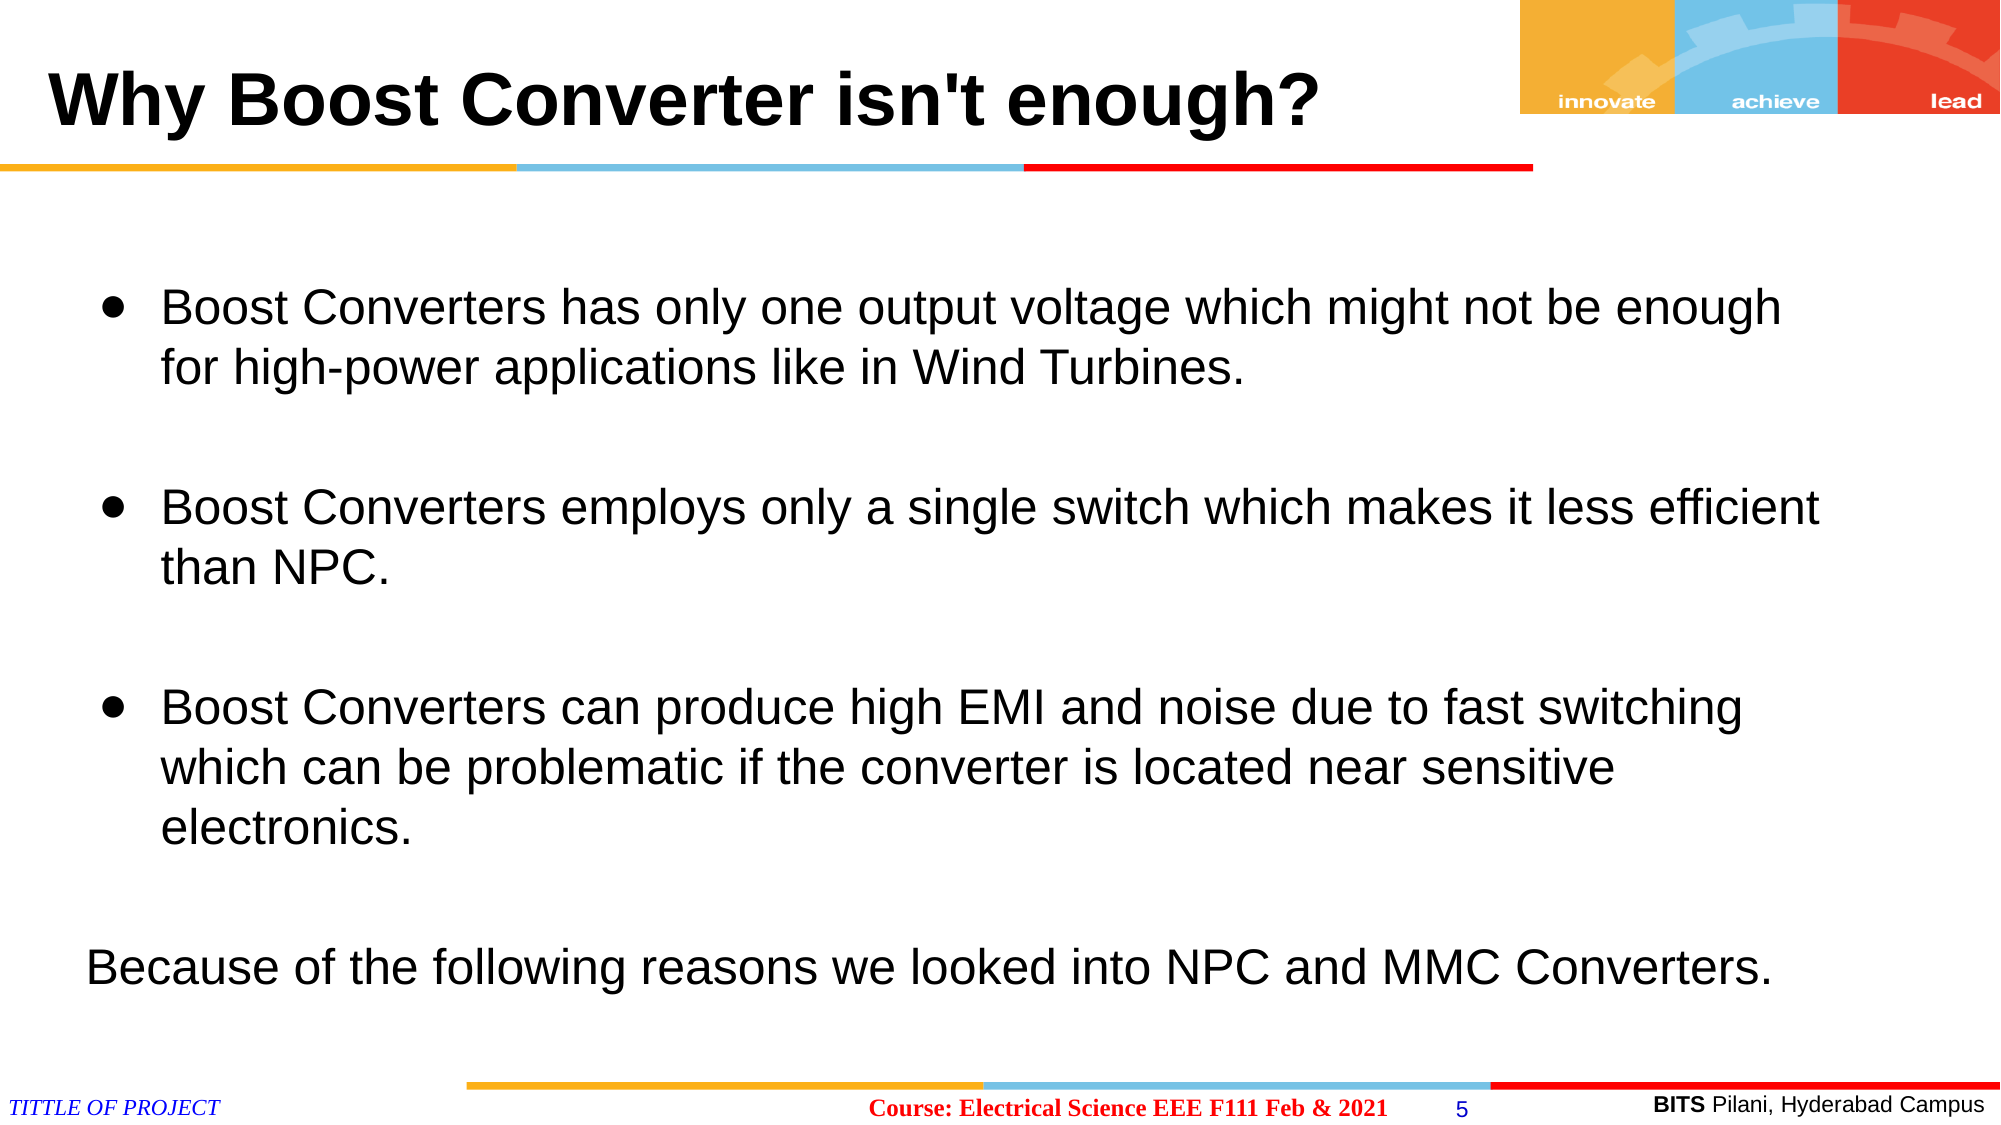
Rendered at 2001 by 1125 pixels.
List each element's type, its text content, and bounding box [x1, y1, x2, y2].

list Boost Converters has only one output voltage which might not be enough for high-power applications like in Wind Turbines. Boost Converters employs only a single switch which makes it less efficient than NPC. Boost Converters can produce high EMI and noise due to fast switching which can be problematic if the converter is located near sensitive electronics. Because of the following reasons we looked into NPC and MMC Converters. [70, 266, 1871, 1037]
picture [1520, 0, 2000, 114]
list Why Boost Converter isn't enough? [33, 1, 1417, 190]
